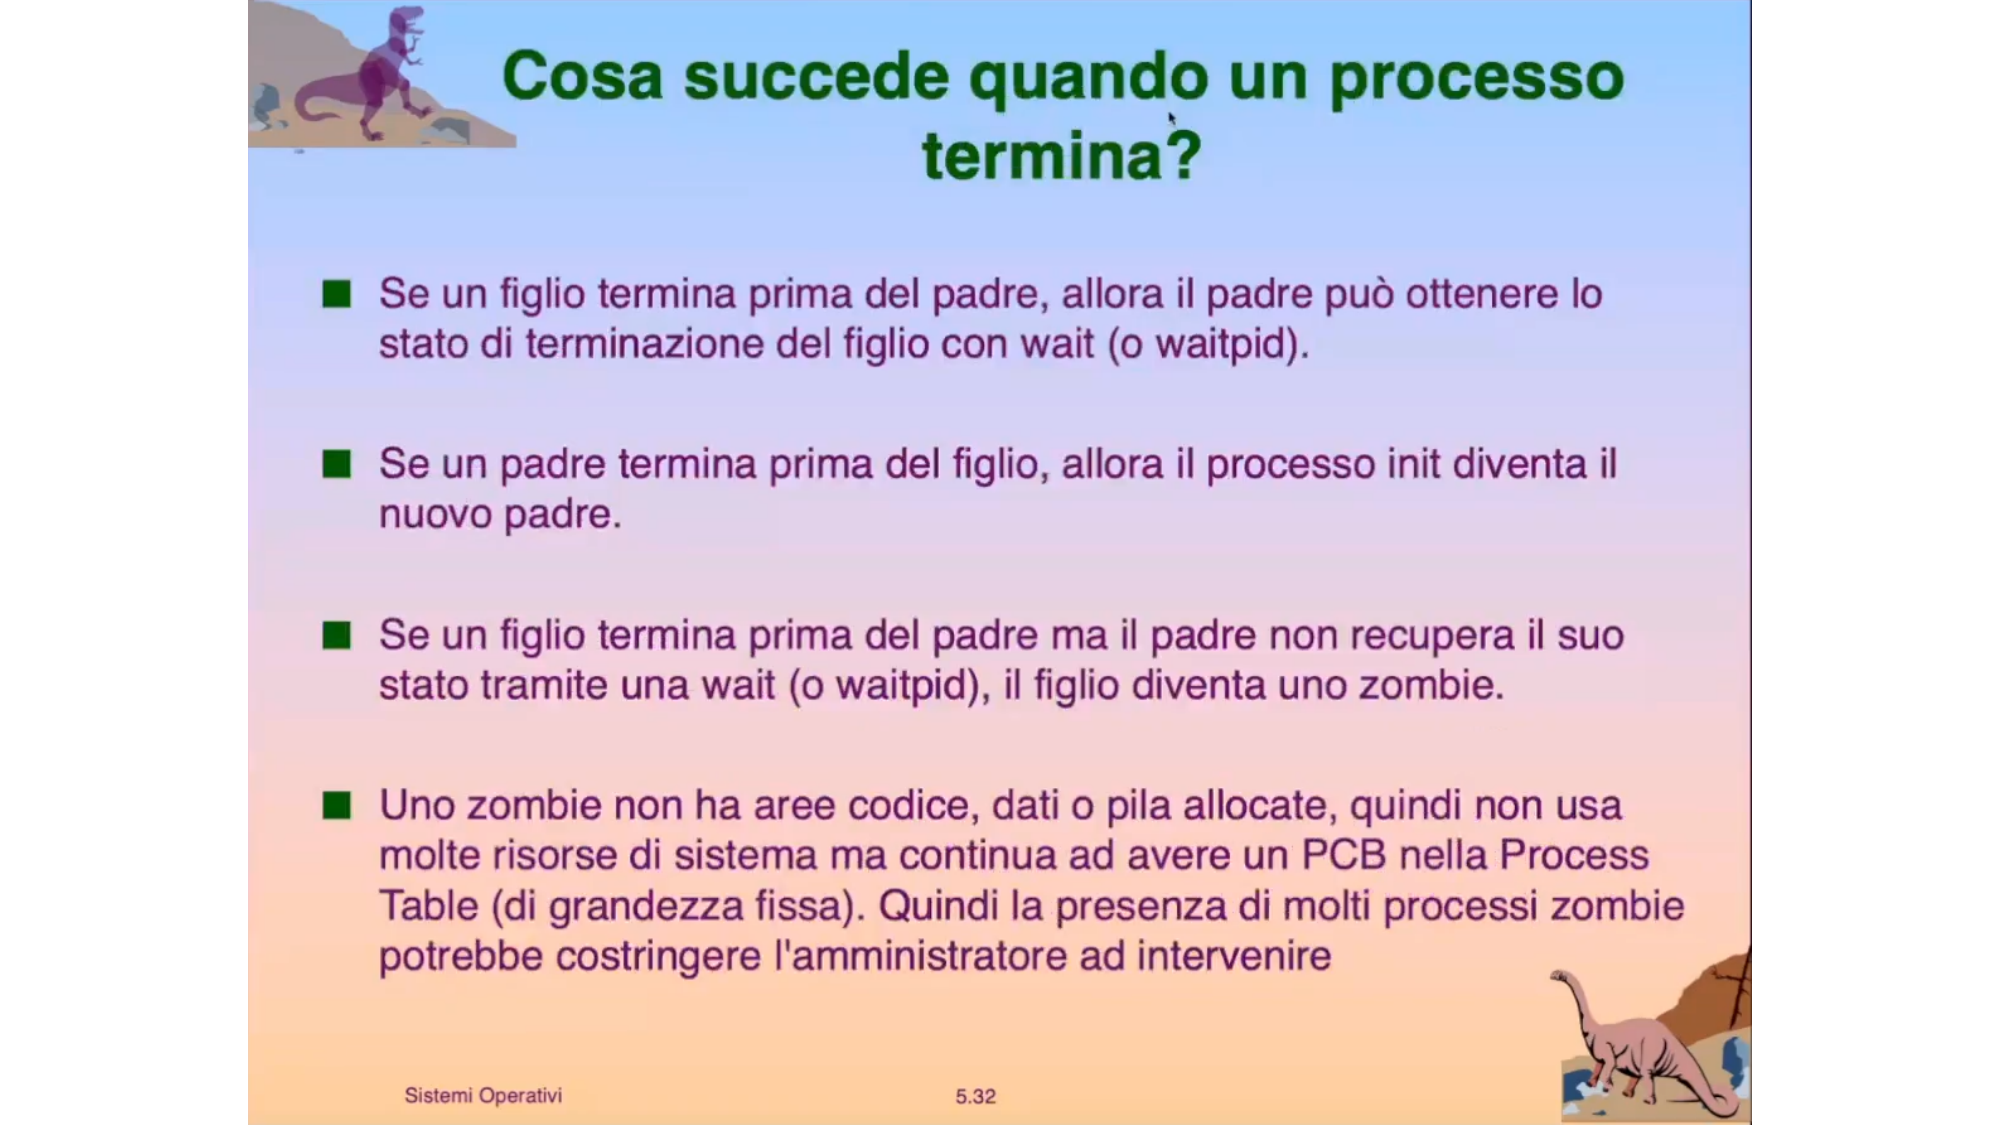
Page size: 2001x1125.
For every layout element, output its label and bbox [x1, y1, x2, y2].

picture [248, 0, 1752, 1125]
